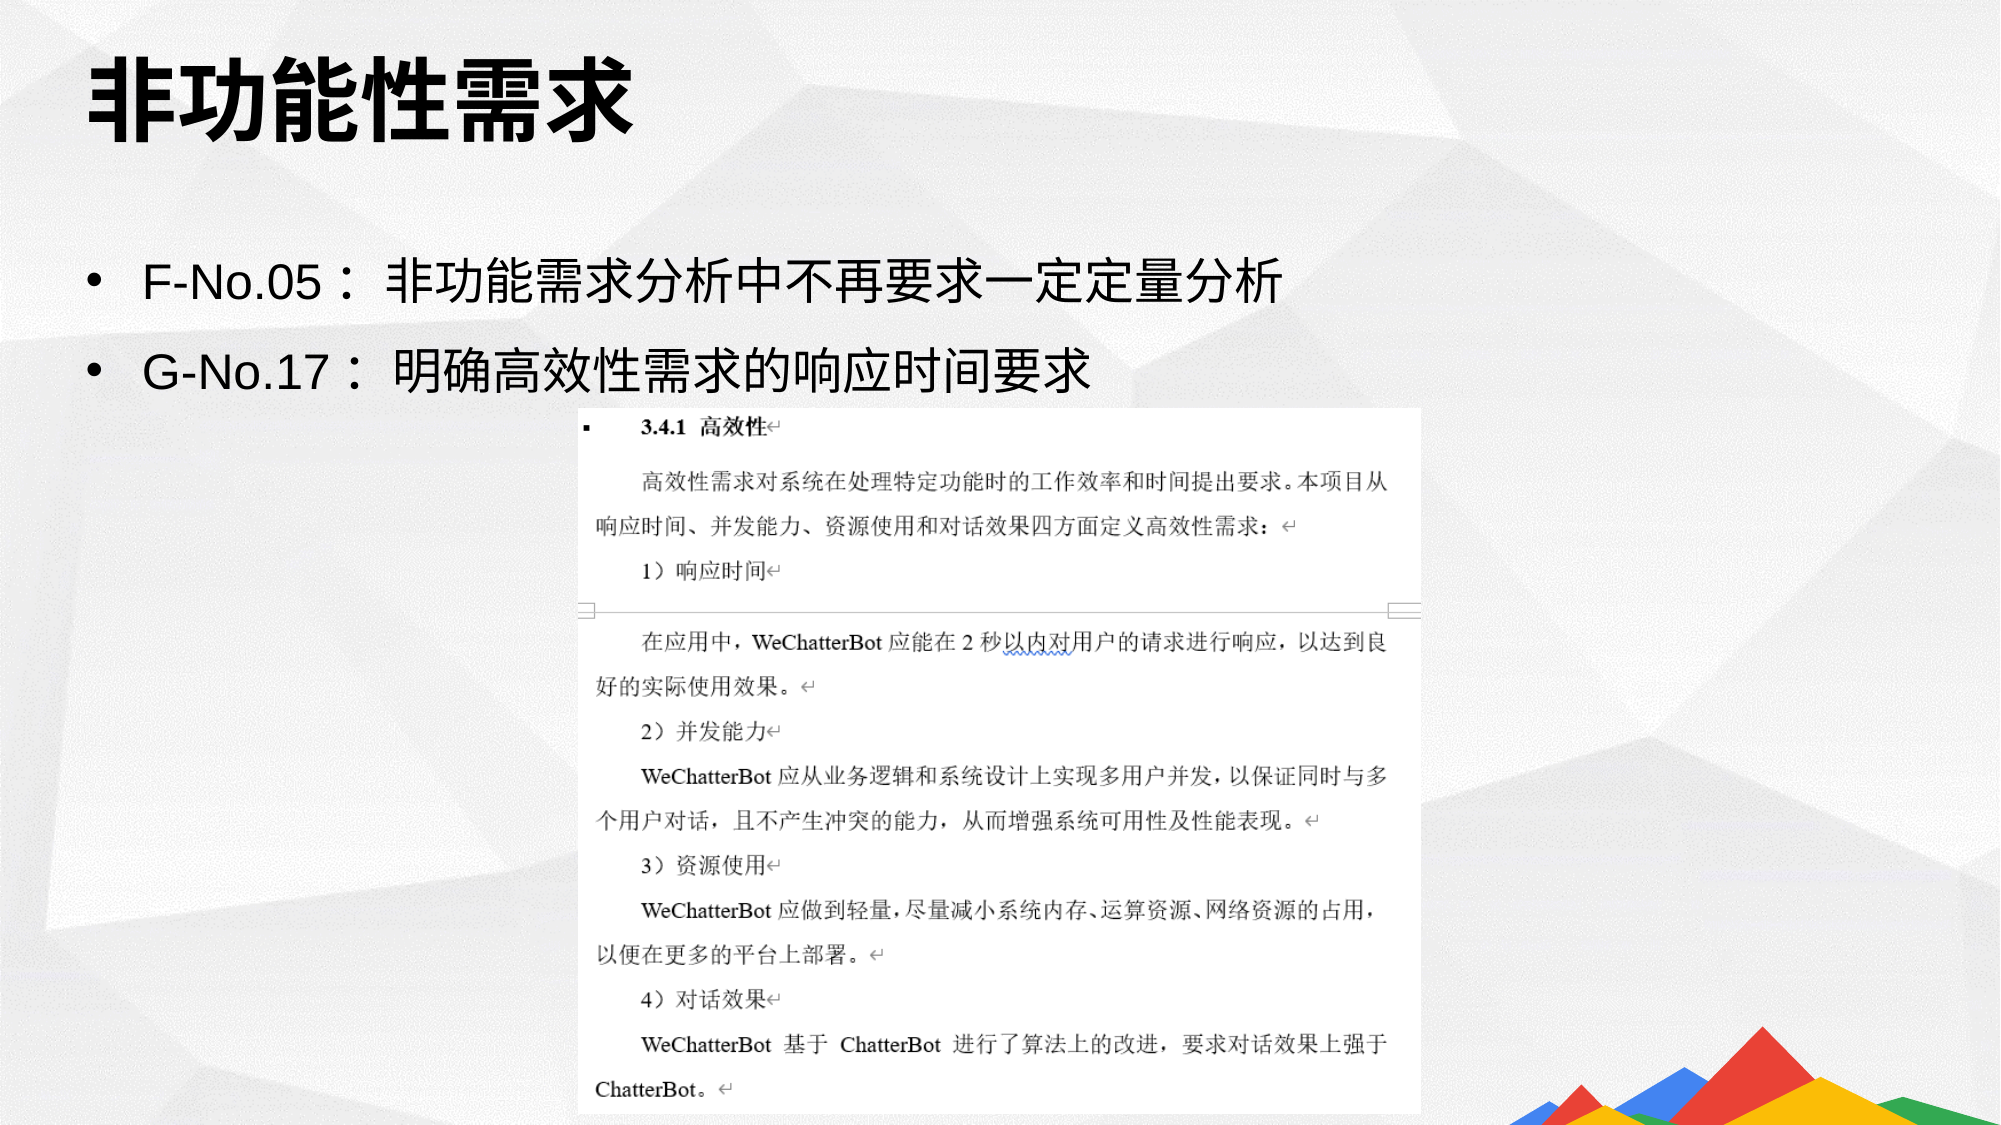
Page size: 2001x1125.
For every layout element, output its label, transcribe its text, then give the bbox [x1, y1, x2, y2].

picture [0, 0, 2001, 1125]
text_box 非功能性需求 [70, 35, 1306, 162]
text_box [1509, 1026, 2000, 1125]
text_box F-No.05：非功能需求分析中不再要求一定定量分析 G-No.17：明确高效性需求的响应时间要求 [70, 212, 1828, 497]
